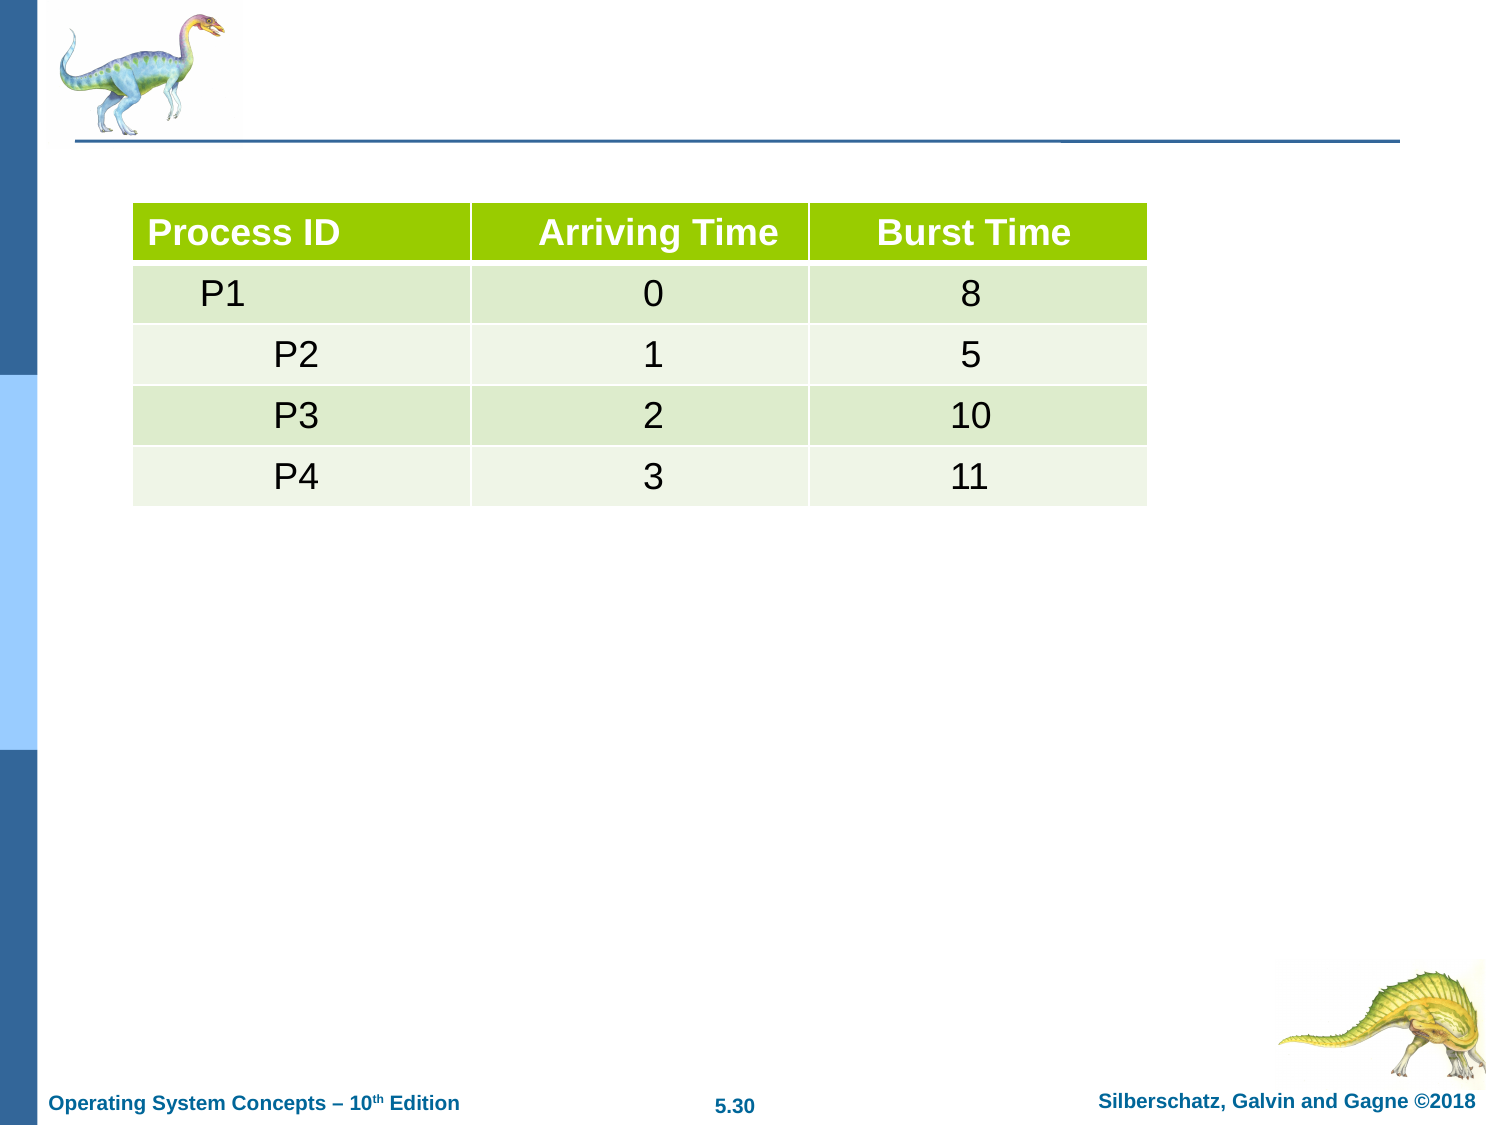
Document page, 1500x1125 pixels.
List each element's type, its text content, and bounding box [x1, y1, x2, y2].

table_cell 11 [810, 447, 1147, 506]
table_cell P1 [133, 266, 470, 323]
table_cell P3 [133, 386, 470, 445]
table_header Process ID [133, 203, 470, 260]
table_cell 0 [472, 266, 808, 323]
table_header Arriving Time [472, 203, 808, 260]
table_cell 5 [810, 325, 1147, 384]
picture [46, 0, 243, 149]
table_cell 2 [472, 386, 808, 445]
picture [1275, 959, 1486, 1090]
table_cell 3 [472, 447, 808, 506]
table_cell 1 [472, 325, 808, 384]
table_cell P4 [133, 447, 470, 506]
table_cell P2 [133, 325, 470, 384]
table_cell 8 [810, 266, 1147, 323]
table_header Burst Time [810, 203, 1147, 260]
table_cell 10 [810, 386, 1147, 445]
